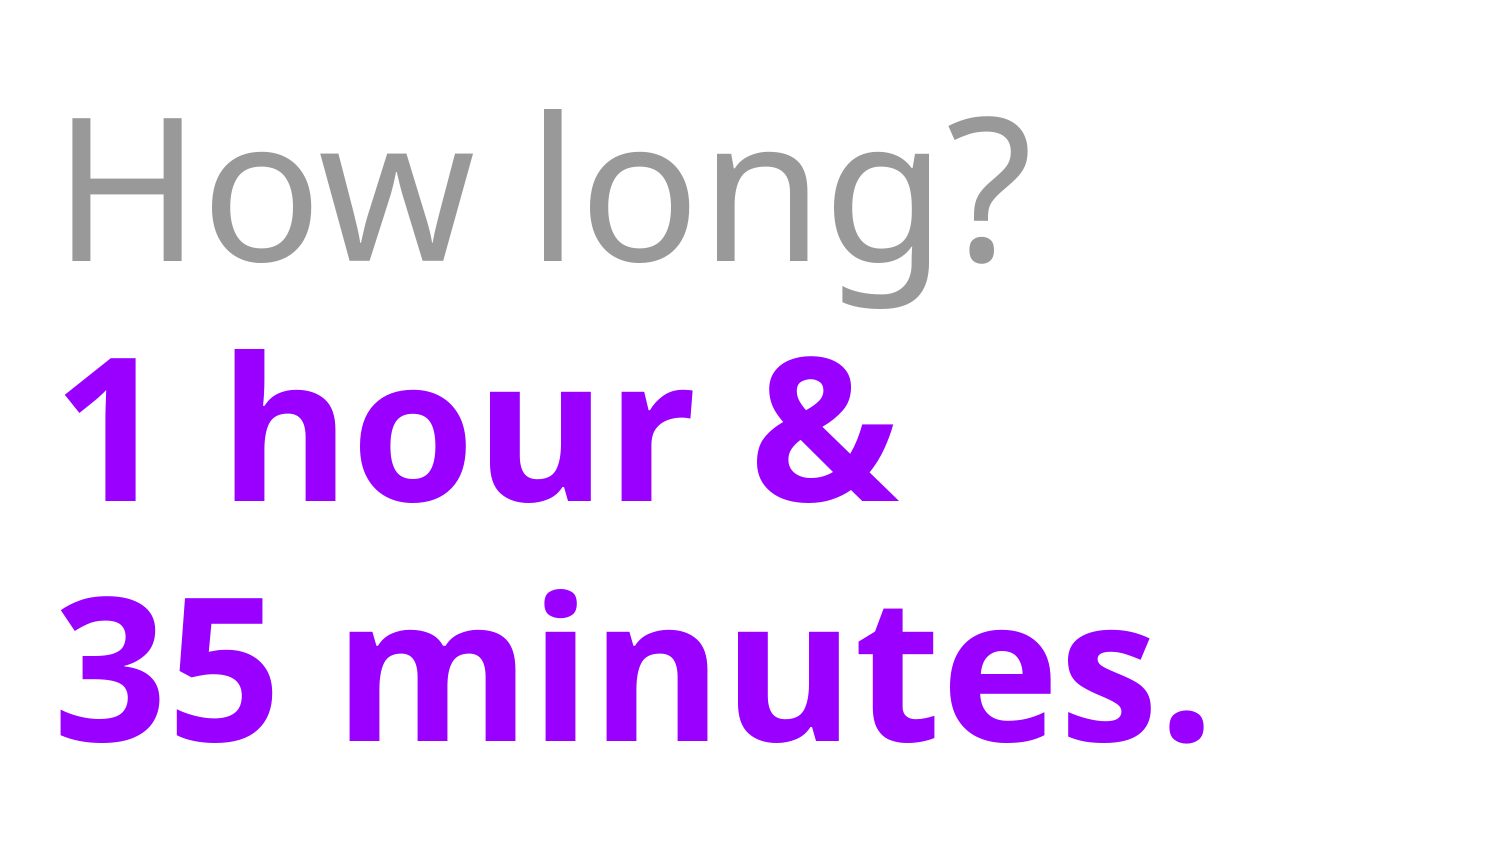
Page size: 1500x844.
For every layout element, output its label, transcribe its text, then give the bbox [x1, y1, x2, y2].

title How long? 1 hour & 35 minutes. [38, 260, 1437, 583]
